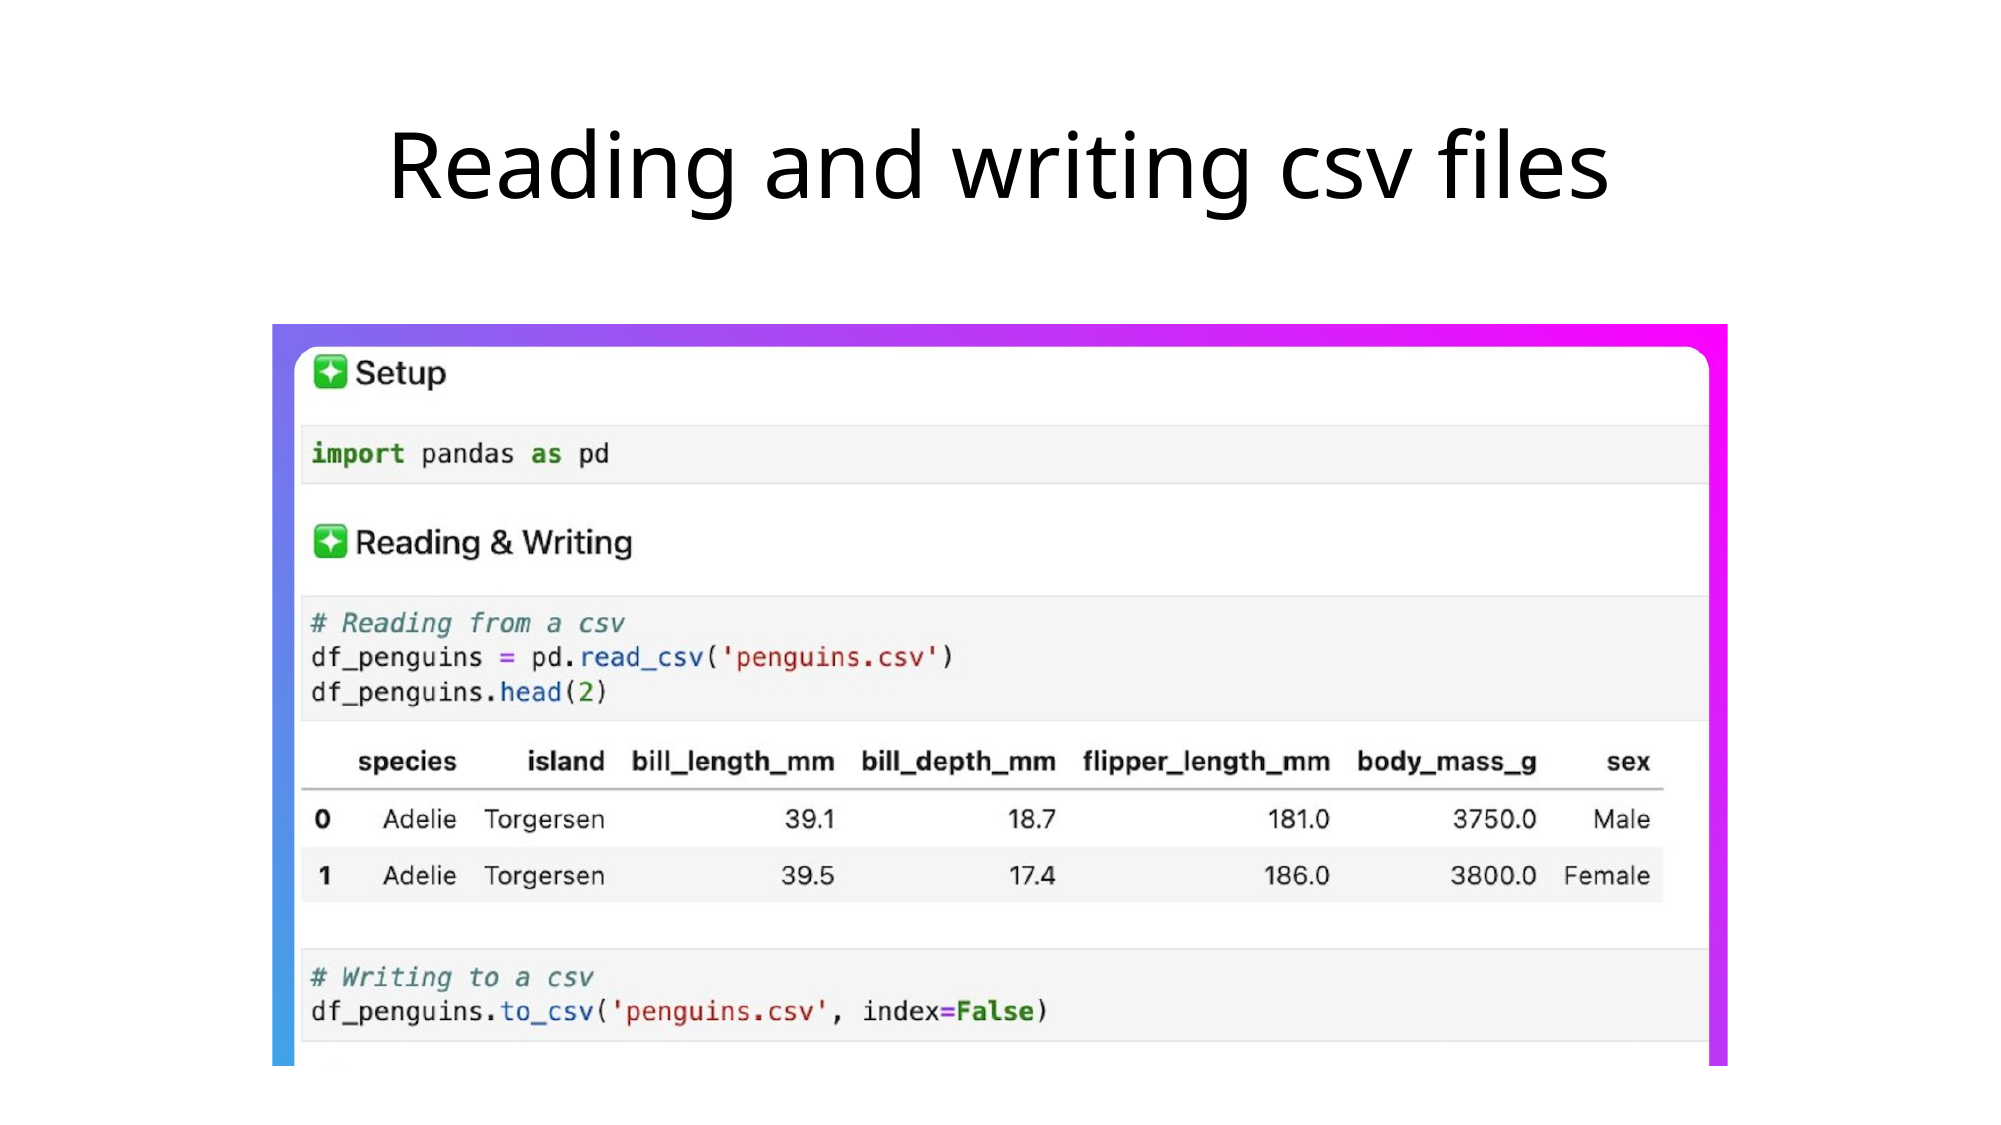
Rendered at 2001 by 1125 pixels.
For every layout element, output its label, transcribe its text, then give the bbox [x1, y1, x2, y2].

picture [272, 324, 1728, 1066]
title Reading and writing csv files [137, 59, 1863, 278]
